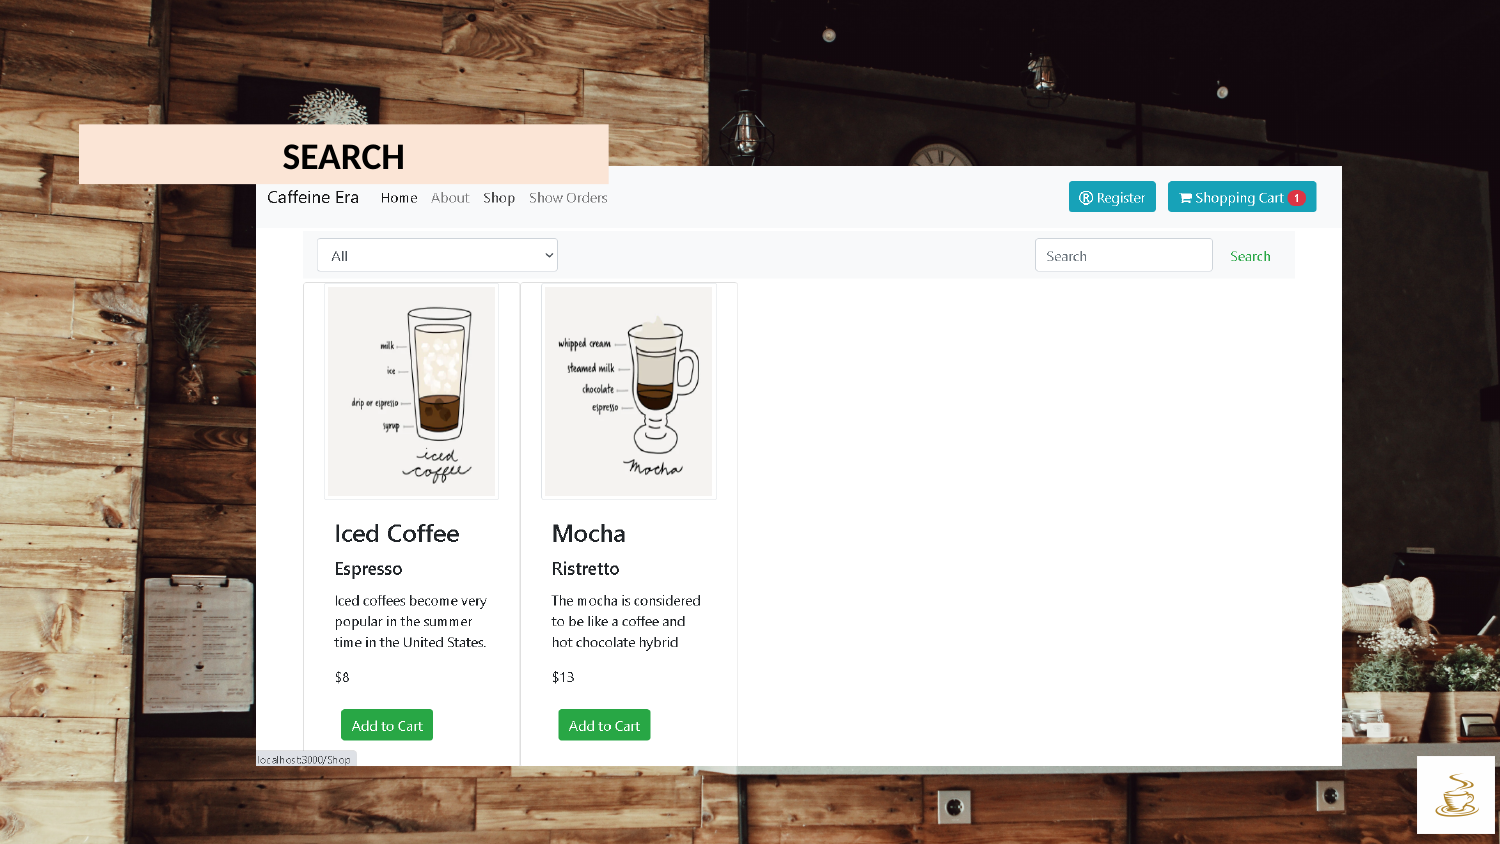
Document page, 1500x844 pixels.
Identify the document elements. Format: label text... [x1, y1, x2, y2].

picture [0, 0, 1500, 844]
text_box SEARCH [79, 124, 609, 185]
